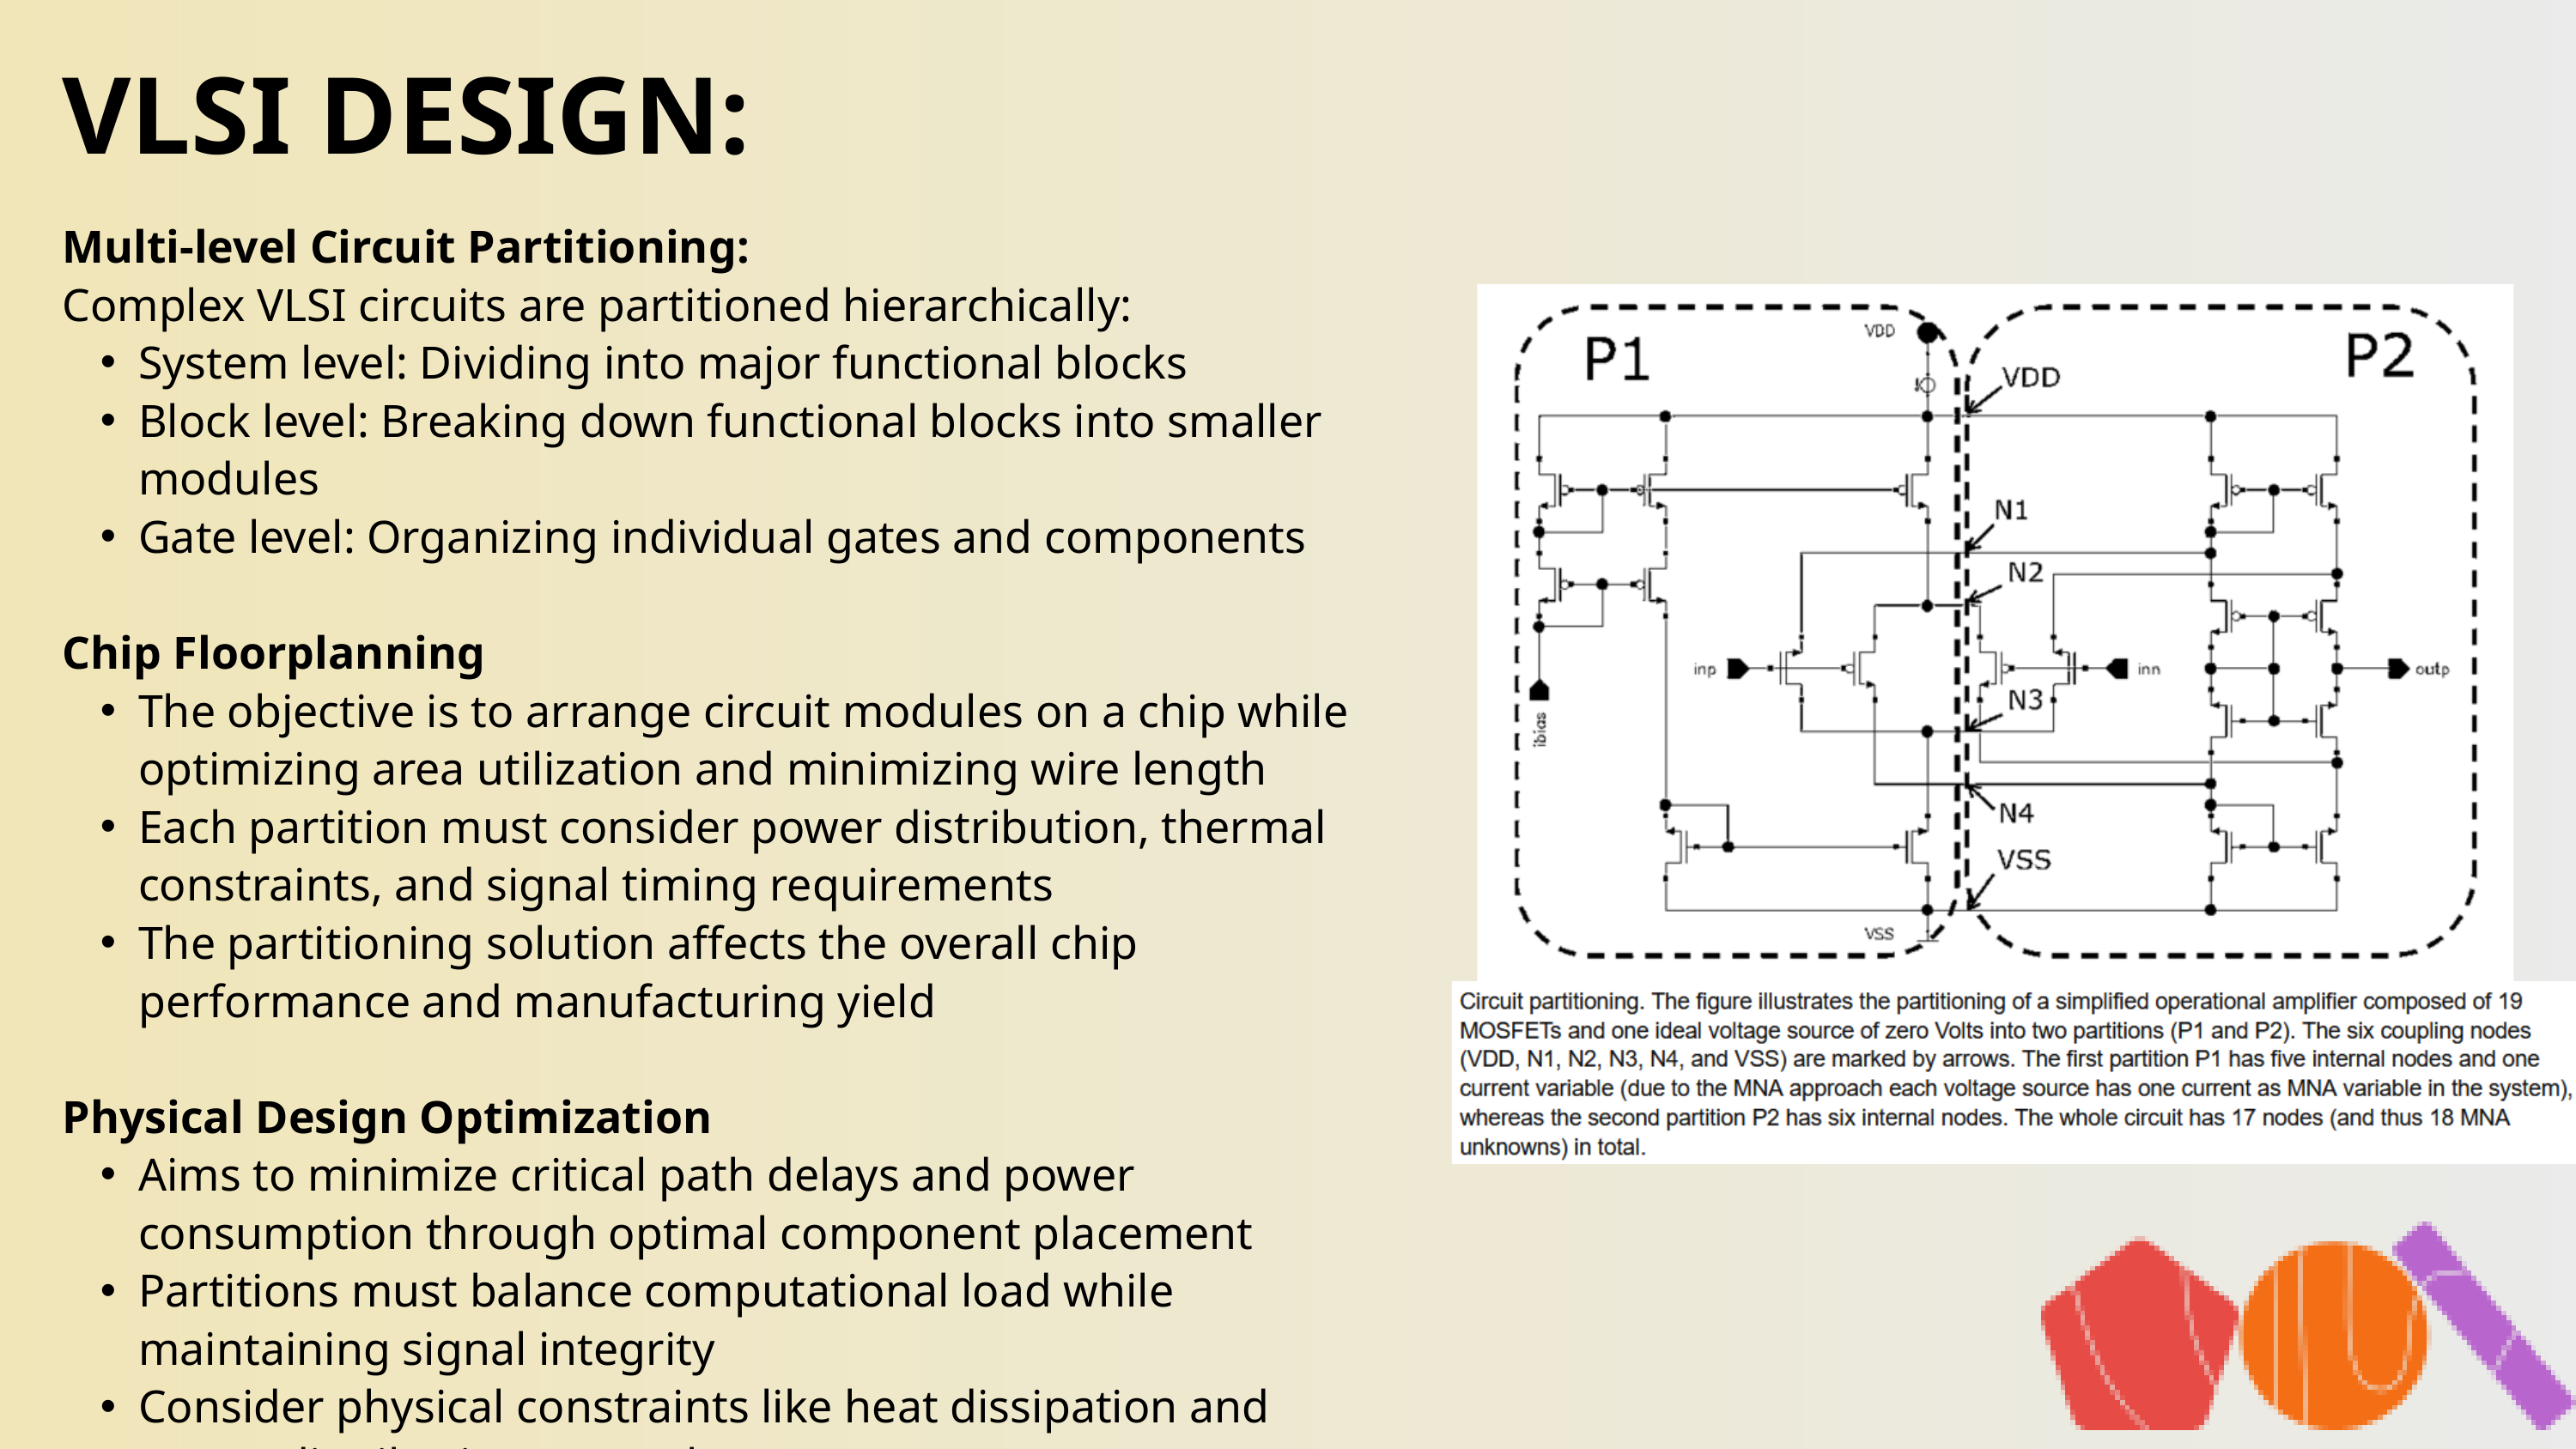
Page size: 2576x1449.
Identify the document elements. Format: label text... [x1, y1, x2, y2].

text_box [1451, 284, 2576, 1165]
text_box Multi-level Circuit Partitioning: Complex VLSI circuits are partitioned hierarchically: System level: Dividing into major functional blocks Block level: Breaking down functional blocks into smaller modules Gate level: Organizing individual gates and components Chip Floorplanning The objective is to arrange circuit modules on a chip while optimizing area utilization and minimizing wire length Each partition must consider power distribution, thermal constraints, and signal timing requirements The partitioning solution affects the overall chip performance and manufacturing yield Physical Design Optimization Aims to minimize critical path delays and power consumption through optimal component placement Partitions must balance computational load while maintaining signal integrity Consider physical constraints like heat dissipation and power distribution networks [62, 39, 1400, 1449]
text_box [2041, 1222, 2576, 1430]
text_box VLSI DESIGN: [62, 27, 1359, 176]
